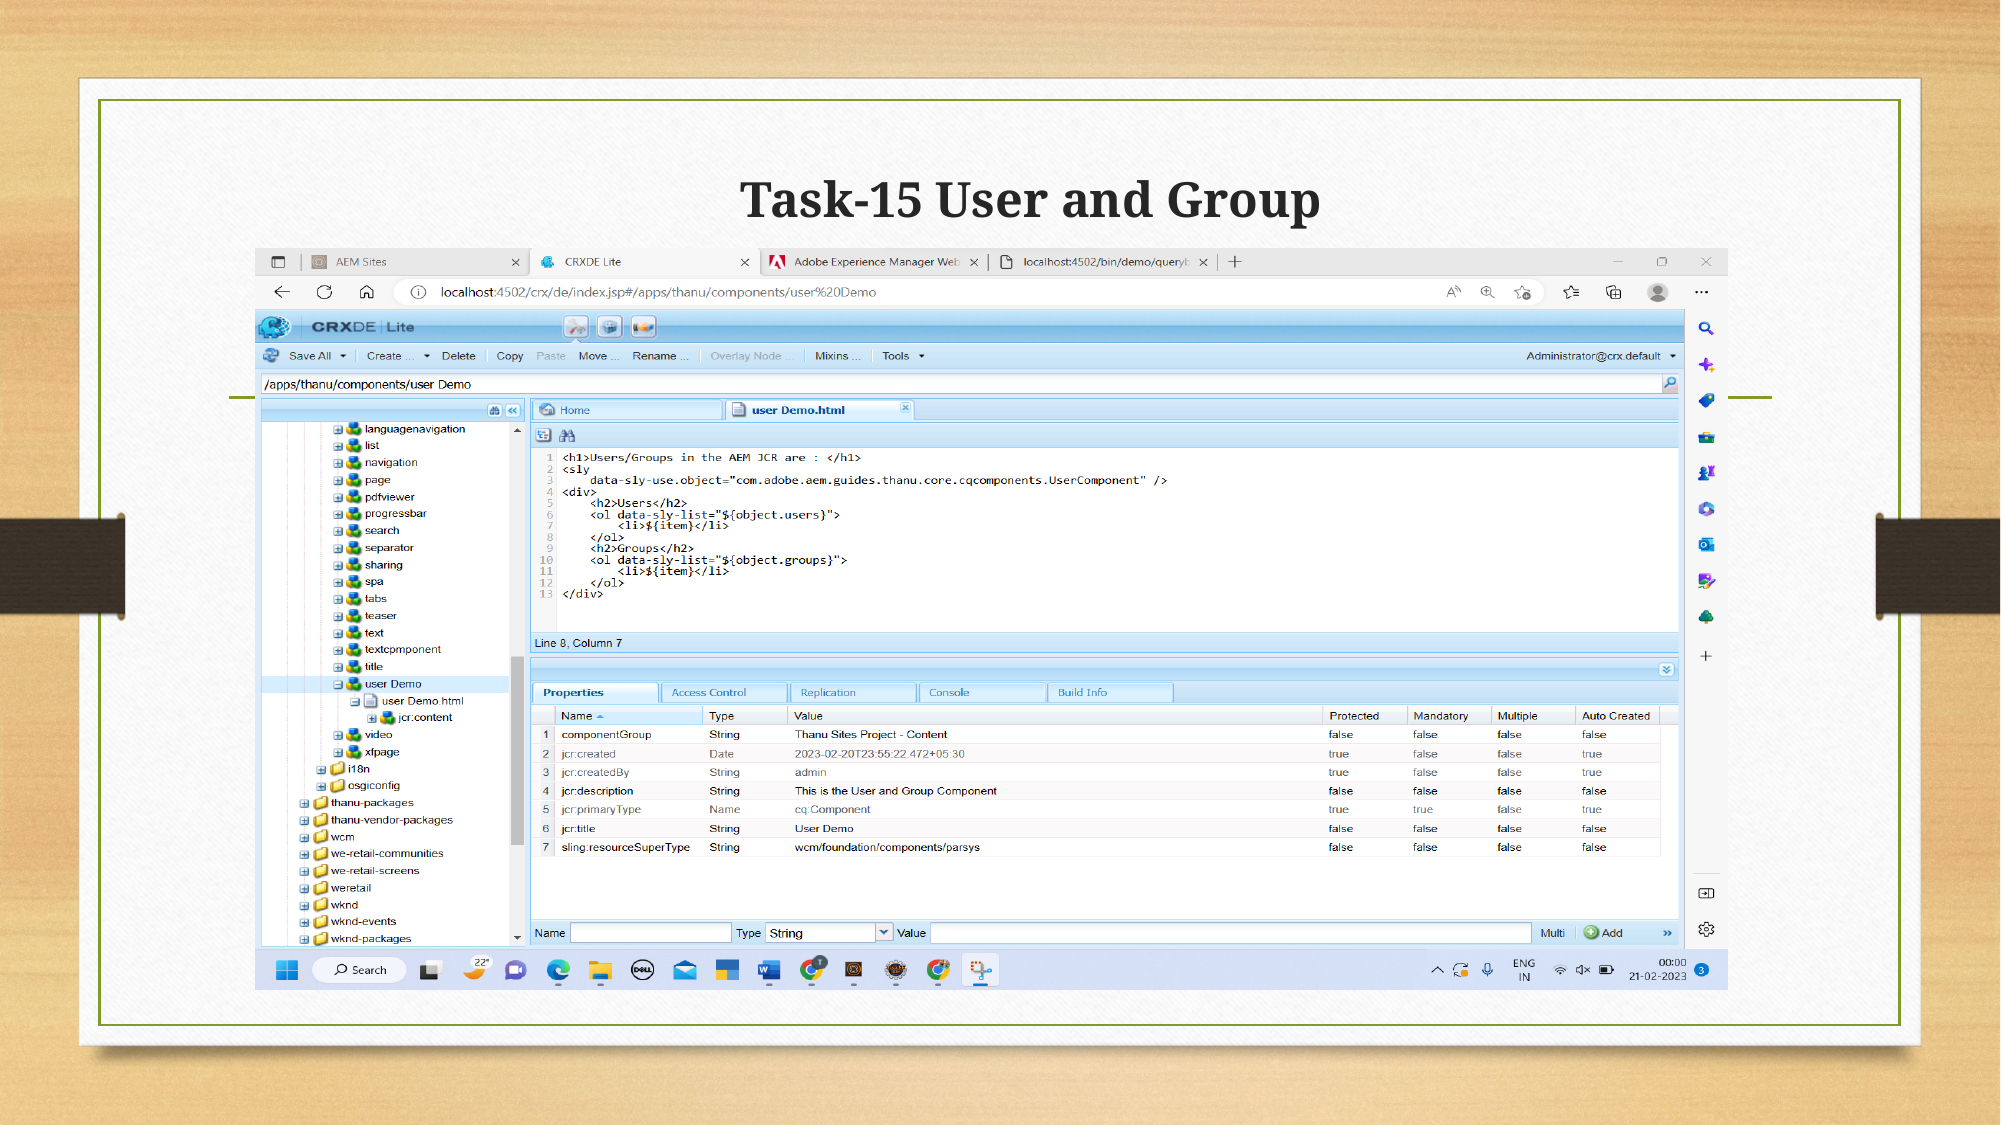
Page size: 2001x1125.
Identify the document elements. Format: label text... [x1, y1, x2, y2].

picture [0, 0, 2001, 1125]
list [254, 248, 1728, 991]
title Task-15 User and Group [212, 161, 1788, 235]
